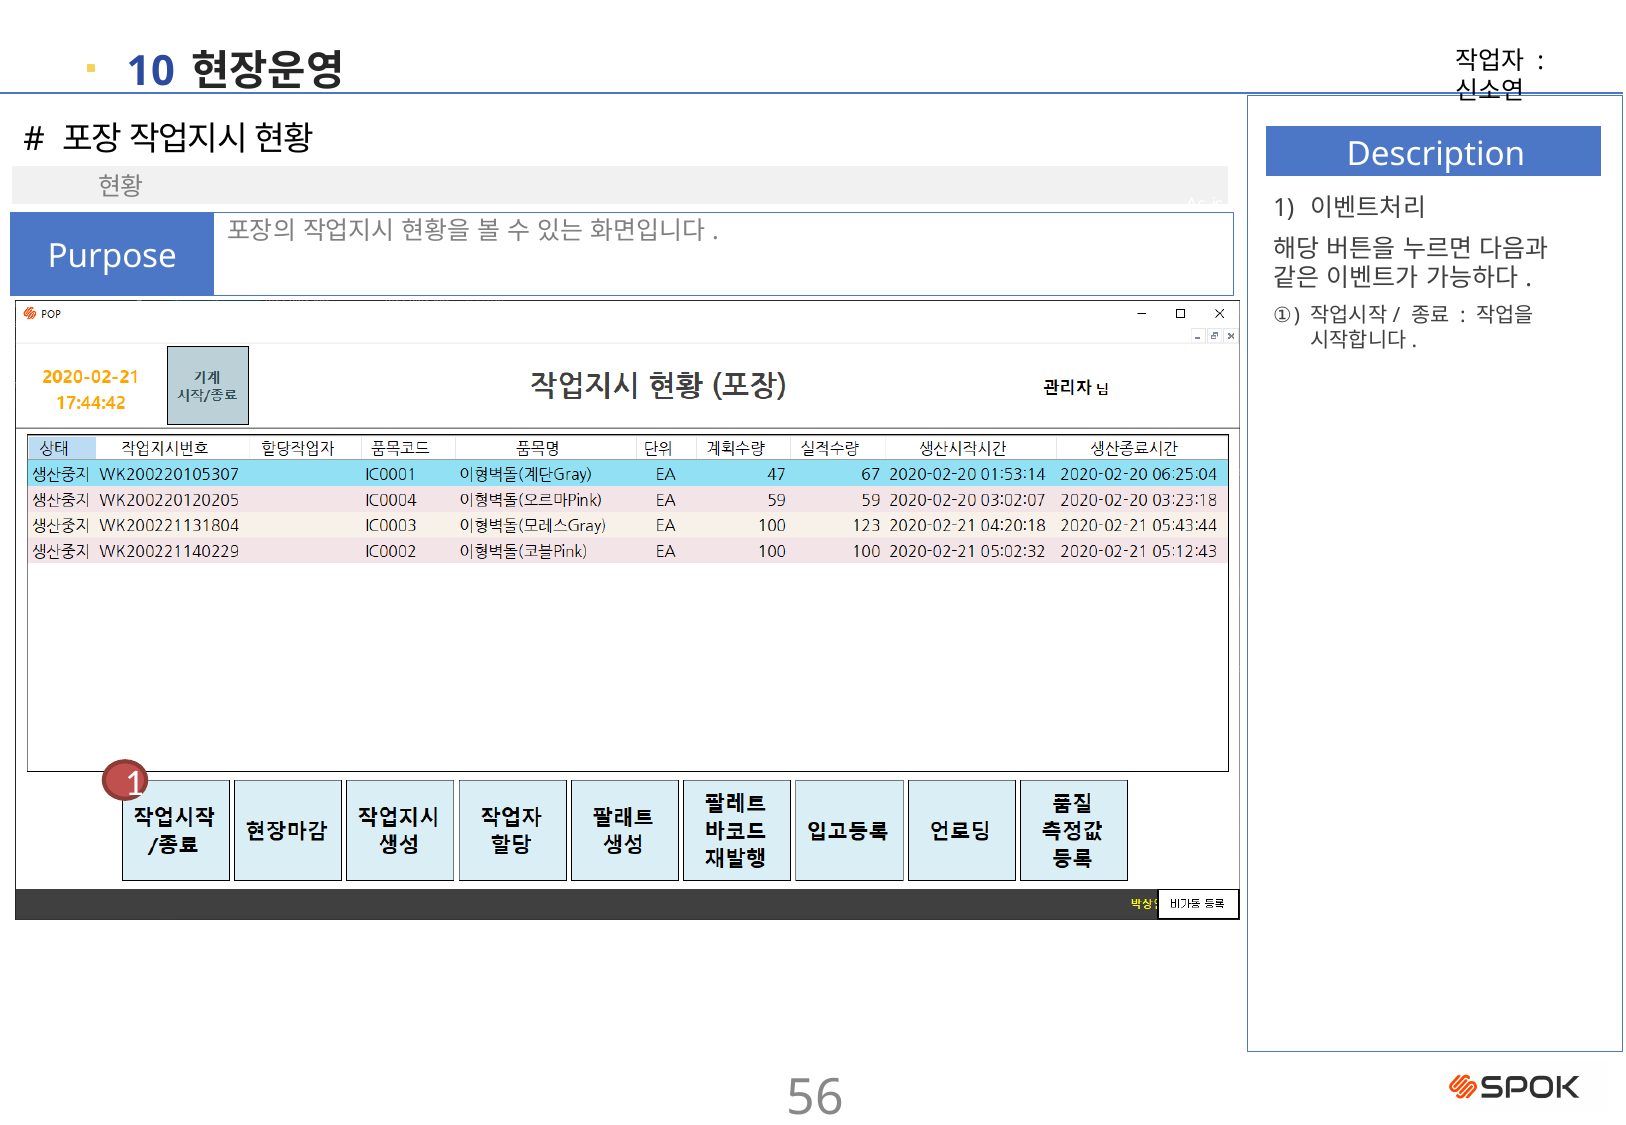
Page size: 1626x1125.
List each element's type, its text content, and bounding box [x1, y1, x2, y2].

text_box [11, 166, 1229, 189]
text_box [10, 190, 1234, 297]
text_box 작업자 : 신소연 [1440, 37, 1625, 94]
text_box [0, 92, 1623, 1052]
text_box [87, 42, 408, 91]
slide_number 56 [483, 1064, 1142, 1125]
picture [1449, 1060, 1610, 1114]
